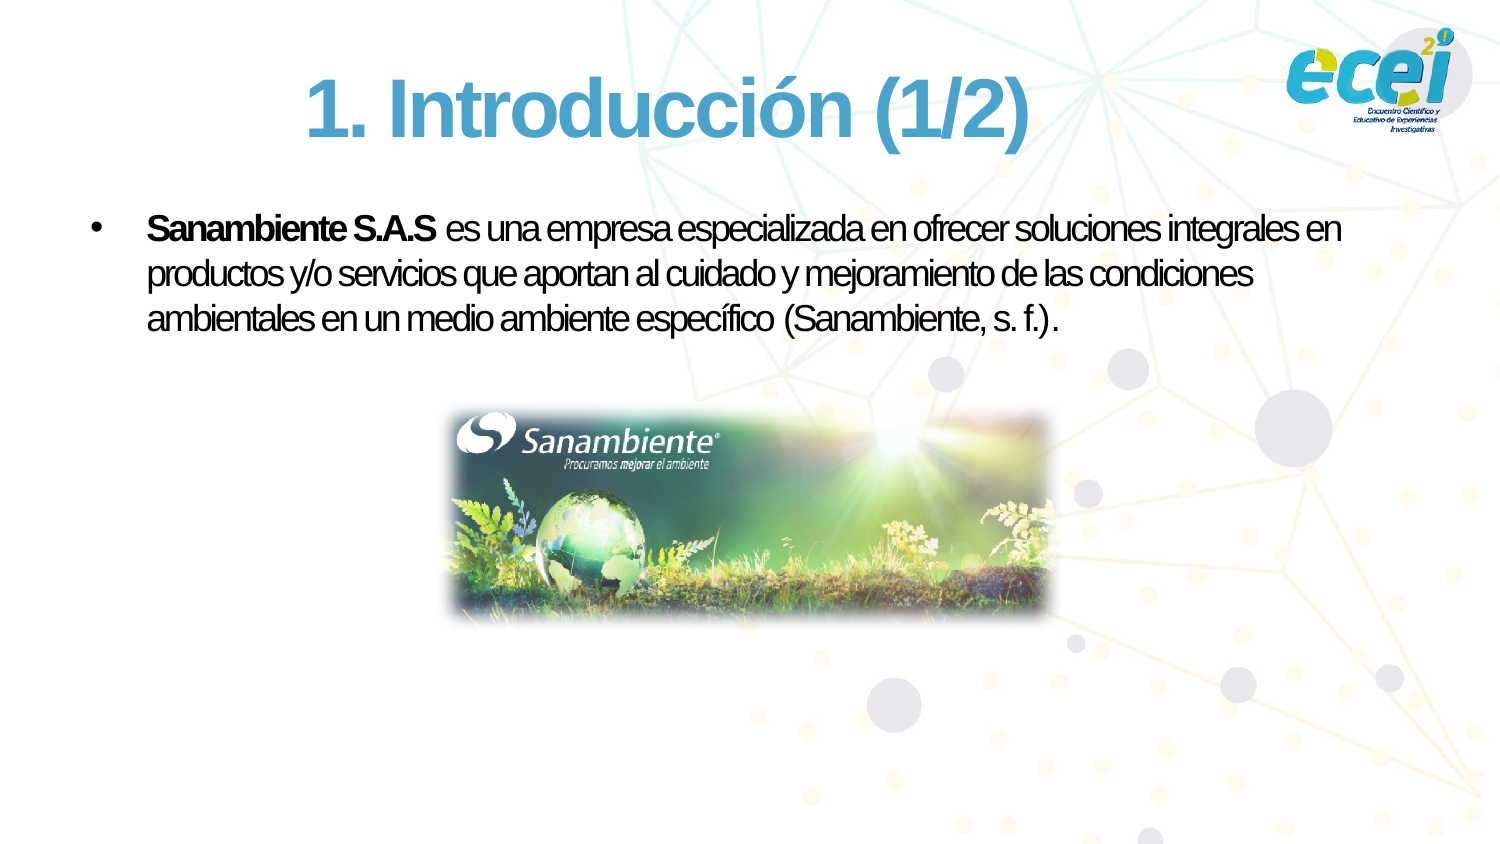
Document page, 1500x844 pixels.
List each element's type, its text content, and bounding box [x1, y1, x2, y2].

list Sanambiente S.A.S es una empresa especializada en ofrecer soluciones integrales en productos y/o servicios que aportan al cuidado y mejoramiento de las condiciones ambientales en un medio ambiente específico (Sanambiente, s. f.). [75, 196, 1425, 754]
picture [0, 0, 1500, 844]
title 1. Introducción (1/2) [75, 33, 1262, 175]
